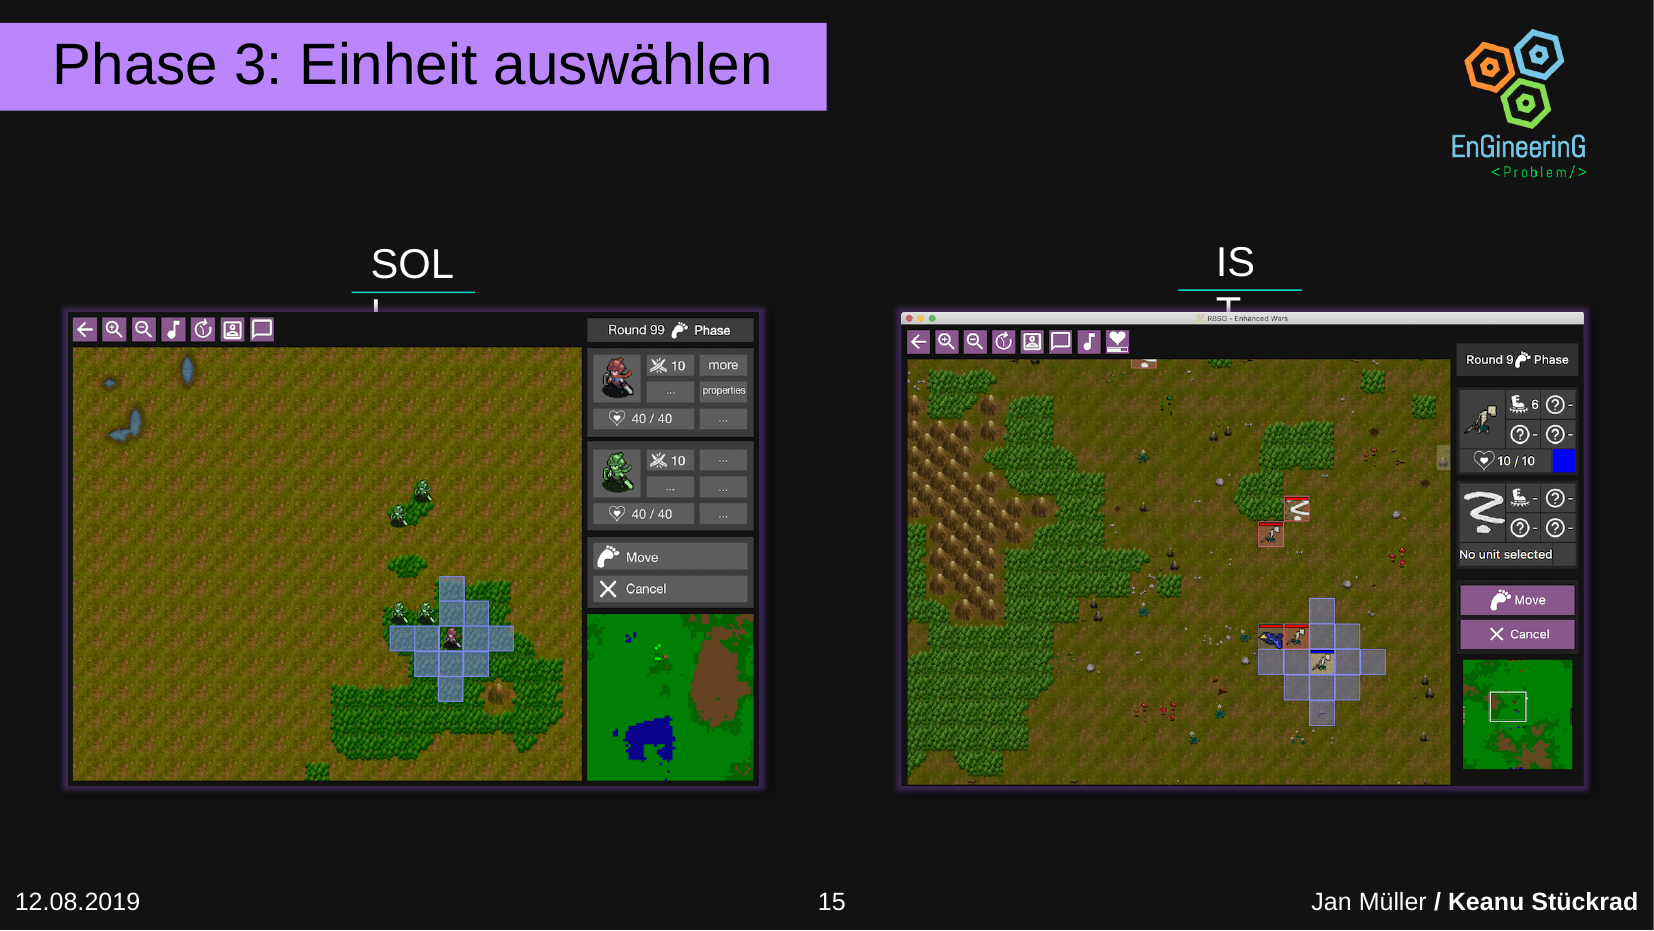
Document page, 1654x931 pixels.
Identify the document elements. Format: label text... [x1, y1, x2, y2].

text_box Soll [355, 229, 480, 302]
picture [1382, 29, 1654, 185]
picture [67, 312, 759, 786]
text_box Ist [1201, 227, 1293, 288]
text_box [0, 877, 1654, 931]
text_box Phase 3: Einheit auswählen [0, 22, 827, 111]
picture [901, 312, 1584, 786]
